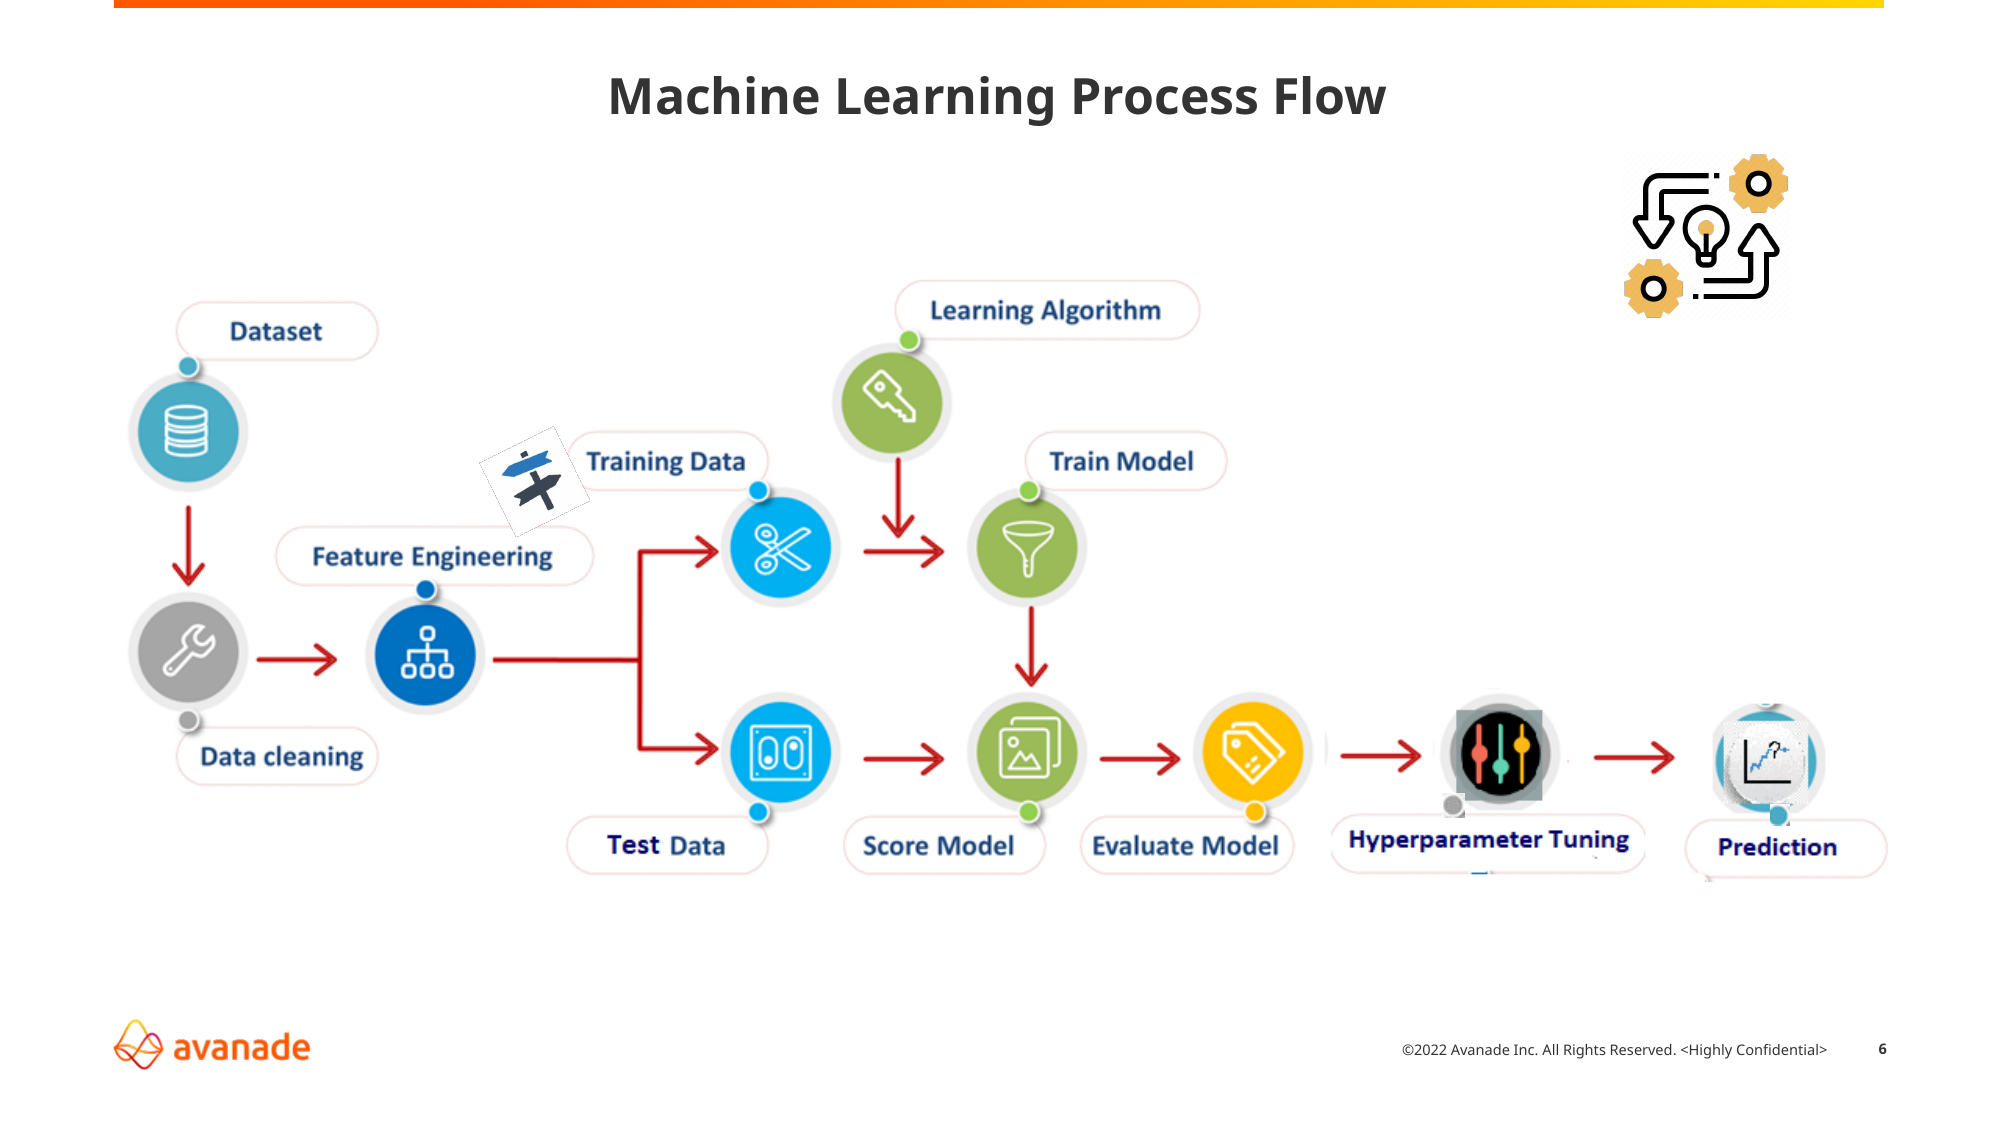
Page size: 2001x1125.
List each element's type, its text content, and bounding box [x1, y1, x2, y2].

picture [93, 999, 339, 1090]
picture [79, 152, 1921, 937]
title Machine Learning Process Flow [113, 64, 1883, 143]
